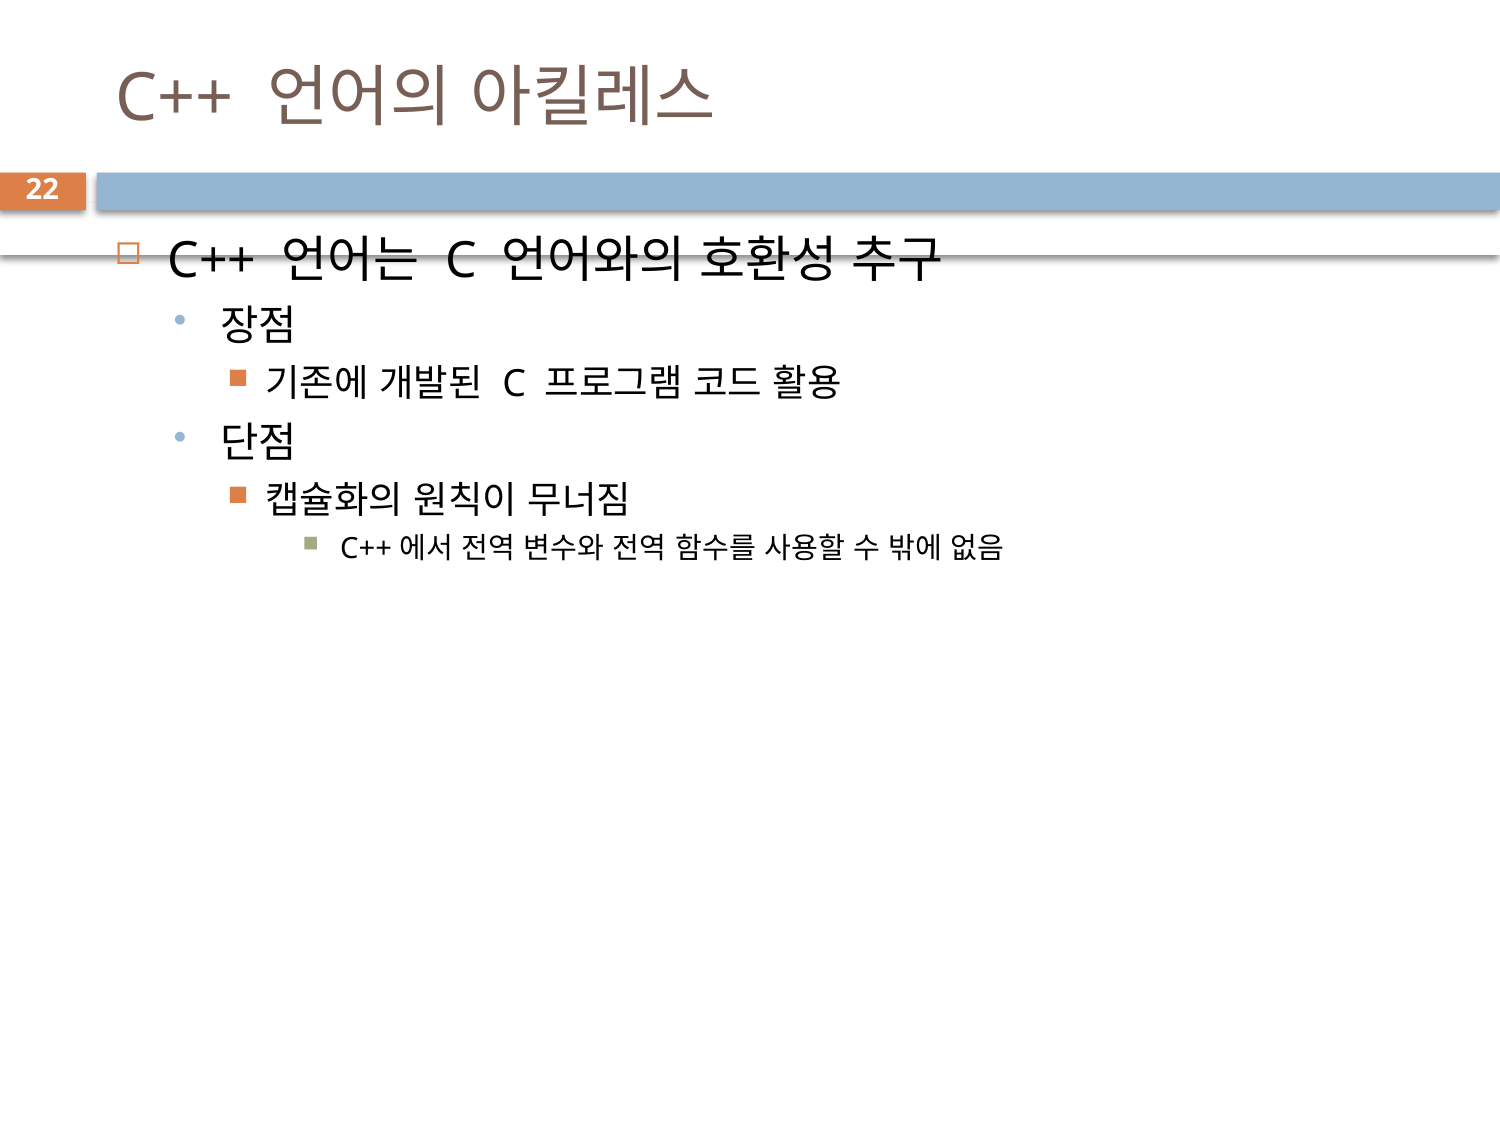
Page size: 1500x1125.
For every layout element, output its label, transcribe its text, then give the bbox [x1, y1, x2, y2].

list C++ 언어는 C 언어와의 호환성 추구 장점 기존에 개발된 C 프로그램 코드 활용 단점 캡슐화의 원칙이 무너짐 C++에서 전역 변수와 전역 함수를 사용할 수 밖에 없음 [100, 219, 1438, 1047]
title C++ 언어의 아킬레스 [100, 37, 1438, 149]
slide_number 22 [0, 170, 87, 211]
